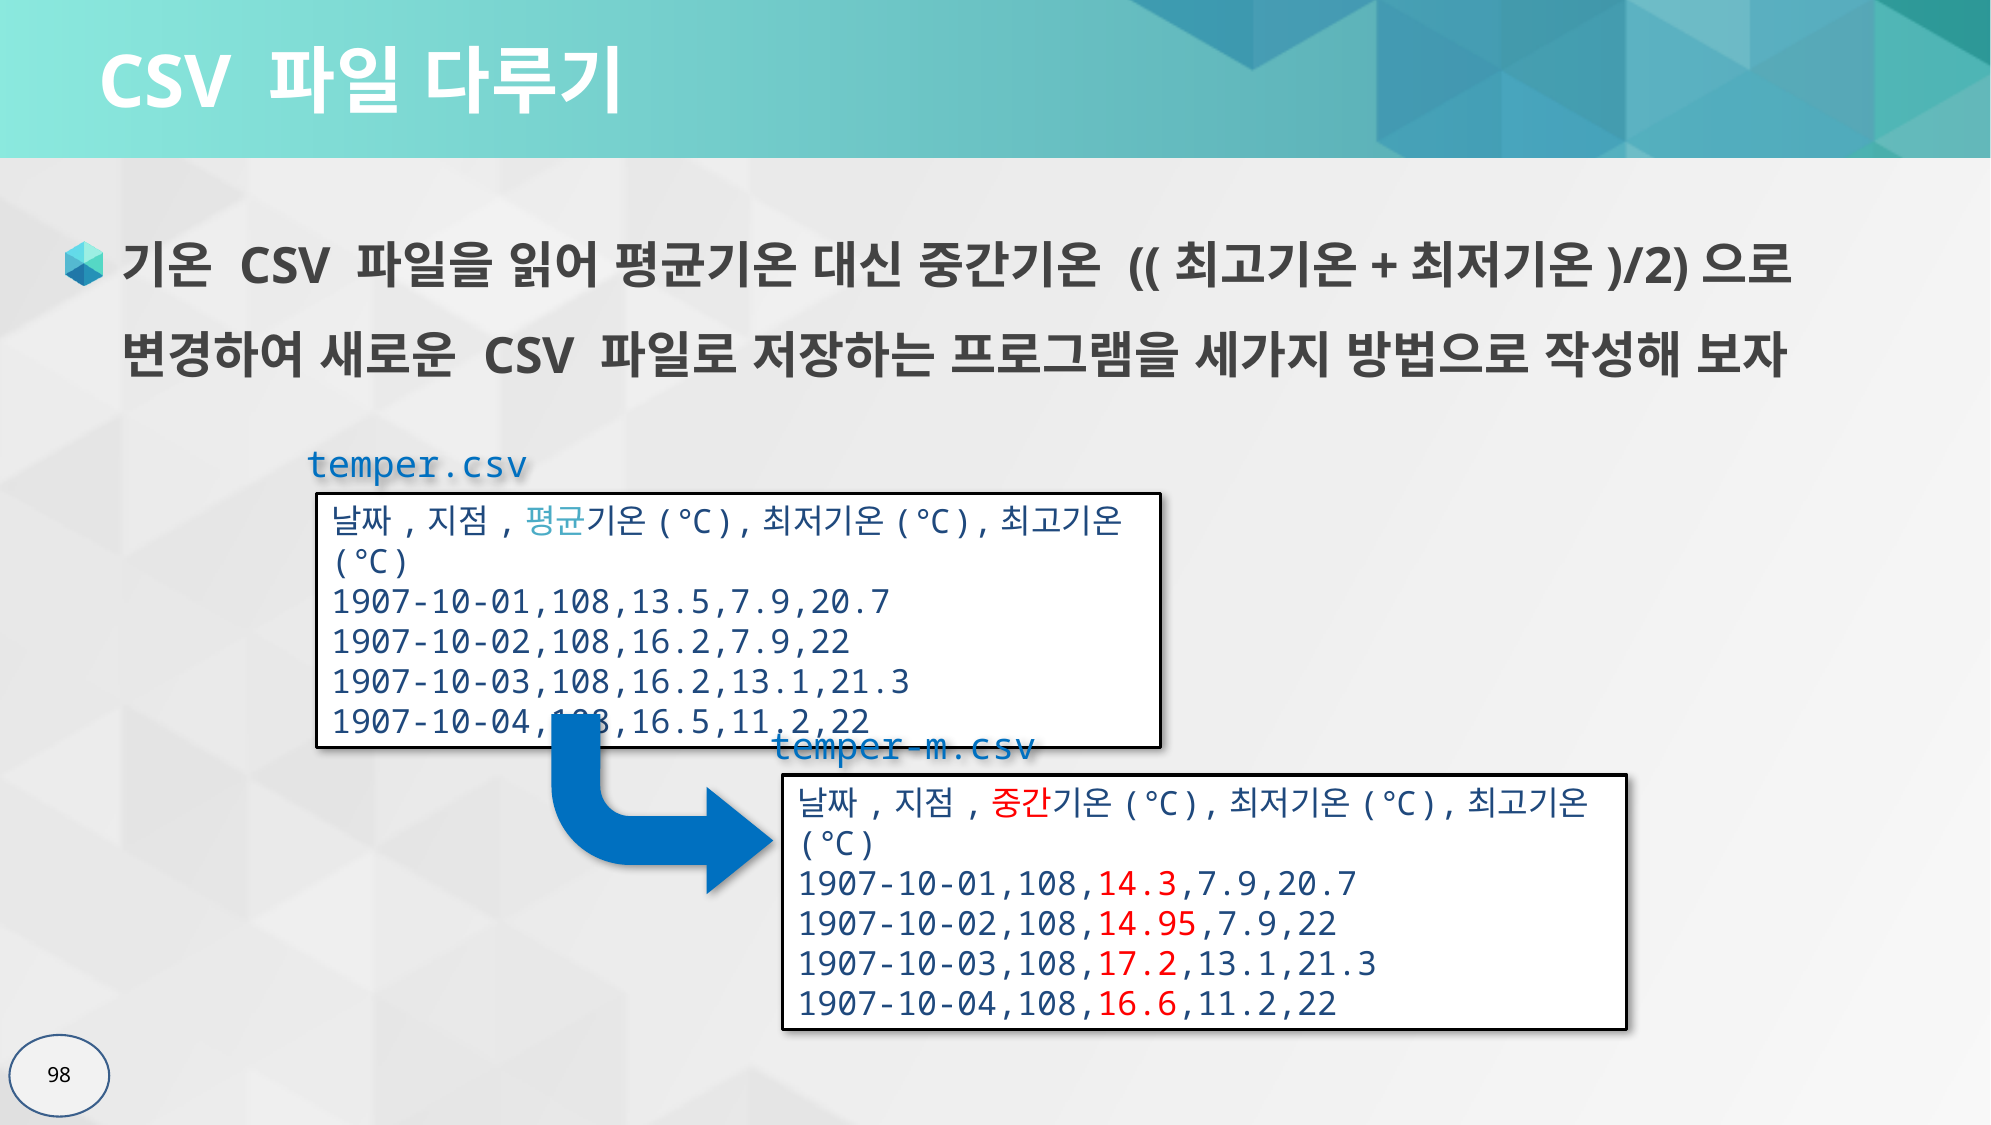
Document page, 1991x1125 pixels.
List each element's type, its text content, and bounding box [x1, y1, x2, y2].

list 기온 CSV 파일을 읽어 평균기온 대신 중간기온 ((최고기온+최저기온)/2)으로 변경하여 새로운 CSV 파일로 저장하는 프로그램을 세가지 방법으로 작성해 보자 [50, 196, 1929, 1079]
text_box 날짜,지점,중간기온(℃),최저기온(℃),최고기온(℃) 1907-10-01,108,14.3,7.9,20.7 1907-10-02,108,14.95,7.9,22 1907-10-03,108,17.2,13.1,21.3 1907-10-04,108,16.6,11.2,22 [782, 775, 1627, 1030]
title CSV 파일 다루기 [83, 0, 1681, 158]
text_box temper.csv [291, 433, 544, 493]
text_box [549, 711, 776, 897]
text_box temper-m.csv [754, 714, 1052, 775]
text_box 날짜,지점,평균기온(℃),최저기온(℃),최고기온(℃) 1907-10-01,108,13.5,7.9,20.7 1907-10-02,108,16.2,7.9,22 1907-10-03,108,16.2,13.1,21.3 1907-10-04,108,16.5,11.2,22 [316, 493, 1161, 748]
picture [0, 0, 1991, 1125]
